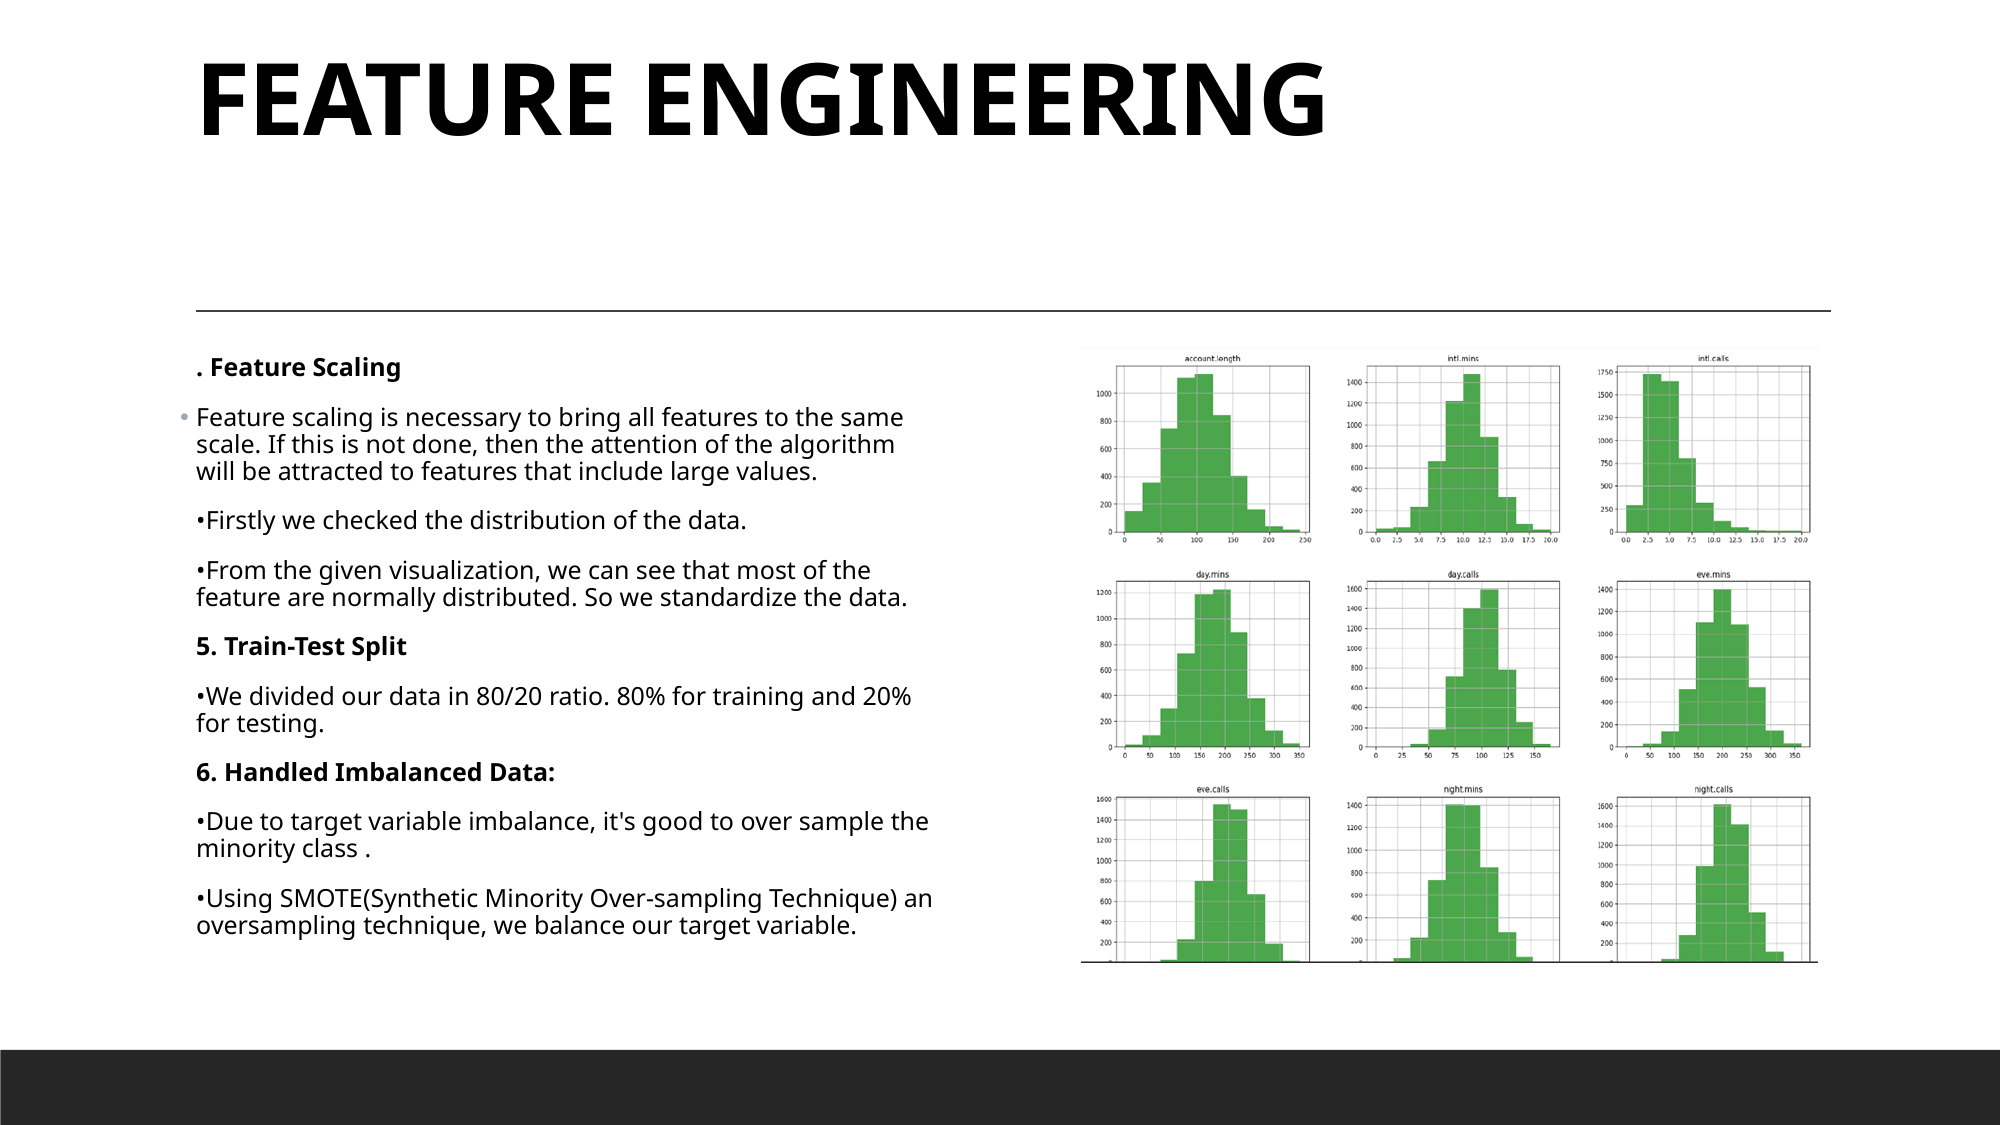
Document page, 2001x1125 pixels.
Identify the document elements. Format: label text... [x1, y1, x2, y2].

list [1081, 347, 1818, 964]
list . Feature Scaling Feature scaling is necessary to bring all features to the same scale. If this is not done, then the attention of the algorithm will be attracted to features that include large values. •Firstly we checked the distribution of the data. •From the given visualization, we can see that most of the feature are normally distributed. So we standardize the data. 5. Train-Test Split •We divided our data in 80/20 ratio. 80% for training and 20% for testing. 6. Handled Imbalanced Data: •Due to target variable imbalance, it's good to over sample the minority class . •Using SMOTE(Synthetic Minority Over-sampling Technique) an oversampling technique, we balance our target variable. [180, 347, 942, 963]
title FEATURE ENGINEERING [180, 47, 1830, 285]
